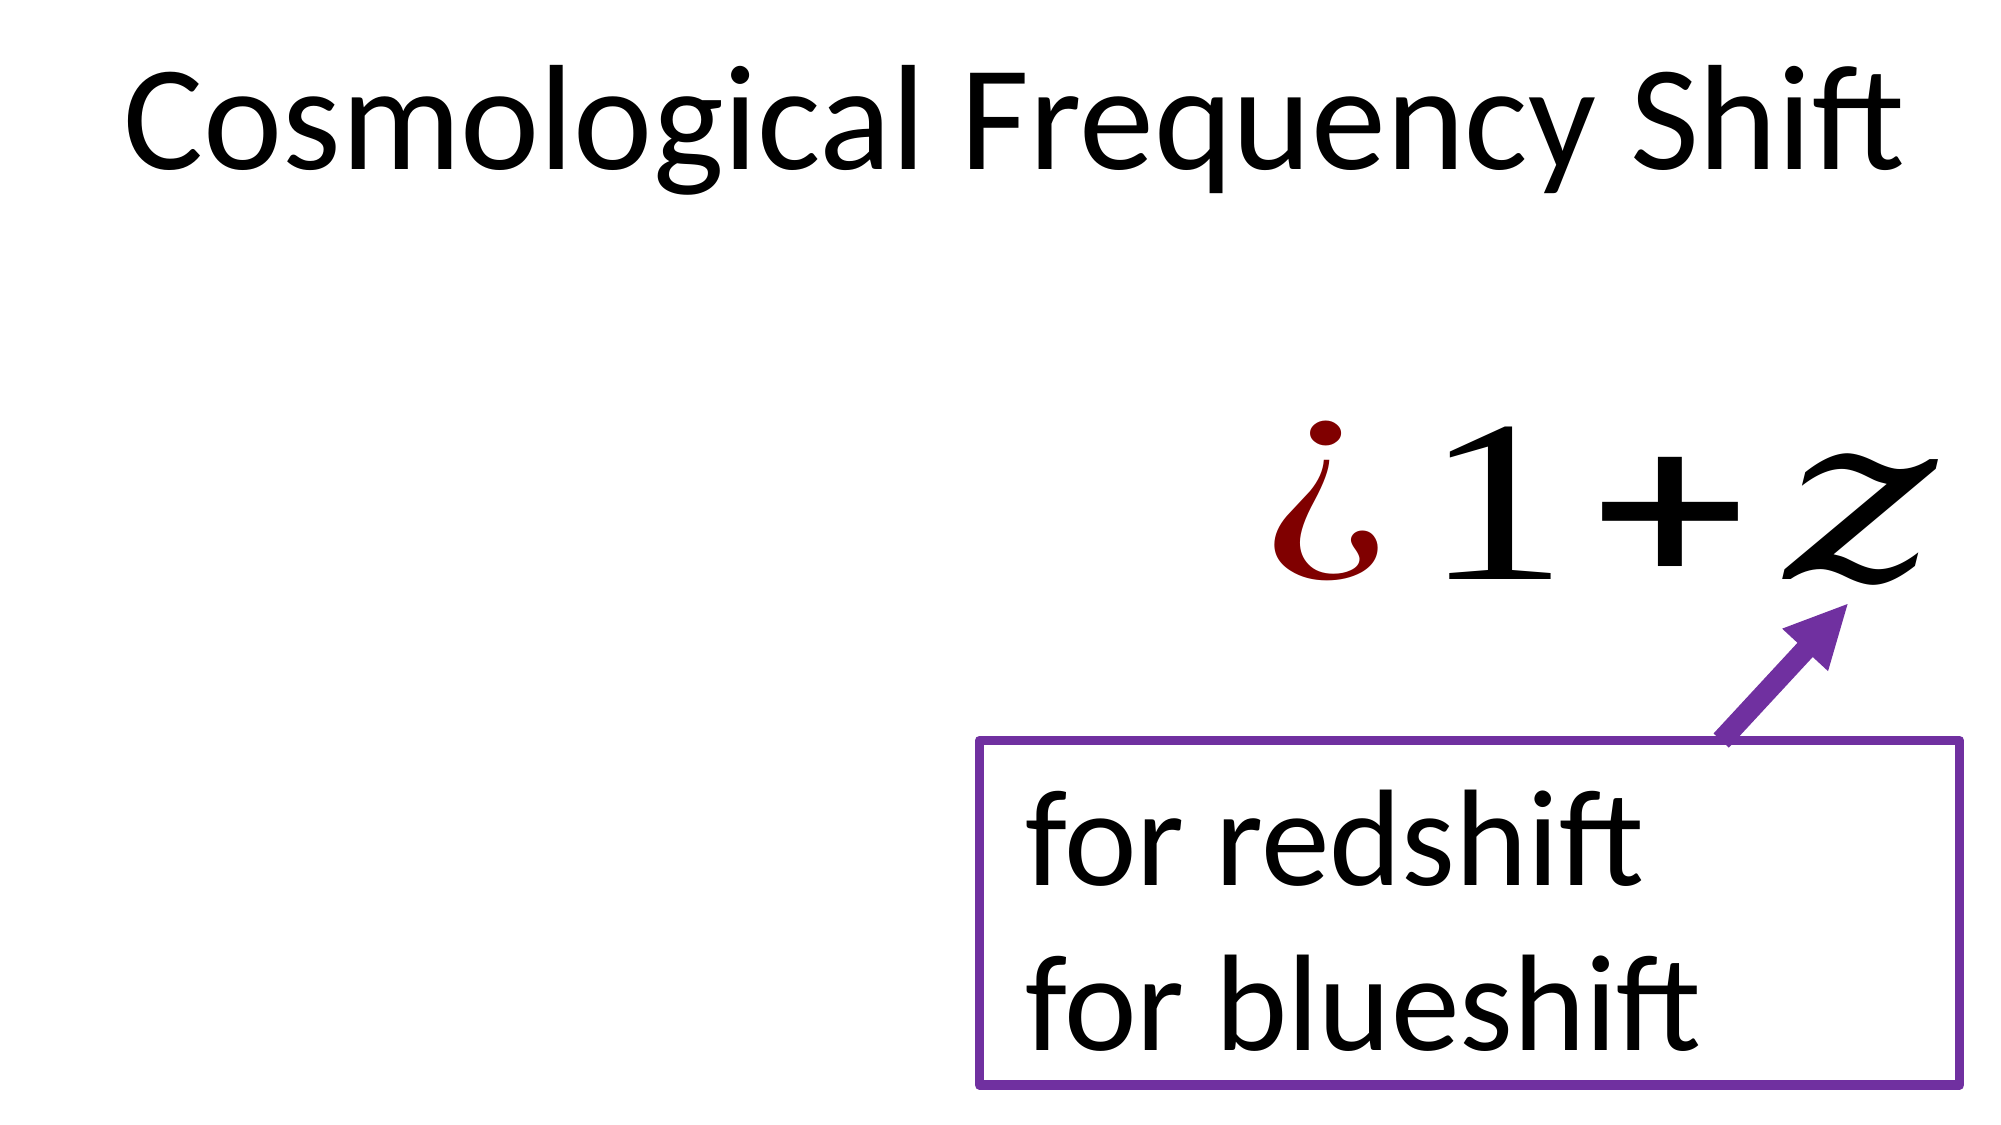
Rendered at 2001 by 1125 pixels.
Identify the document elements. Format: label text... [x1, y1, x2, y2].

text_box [1721, 604, 1848, 741]
text_box Cosmological Frequency Shift [108, 12, 1922, 208]
